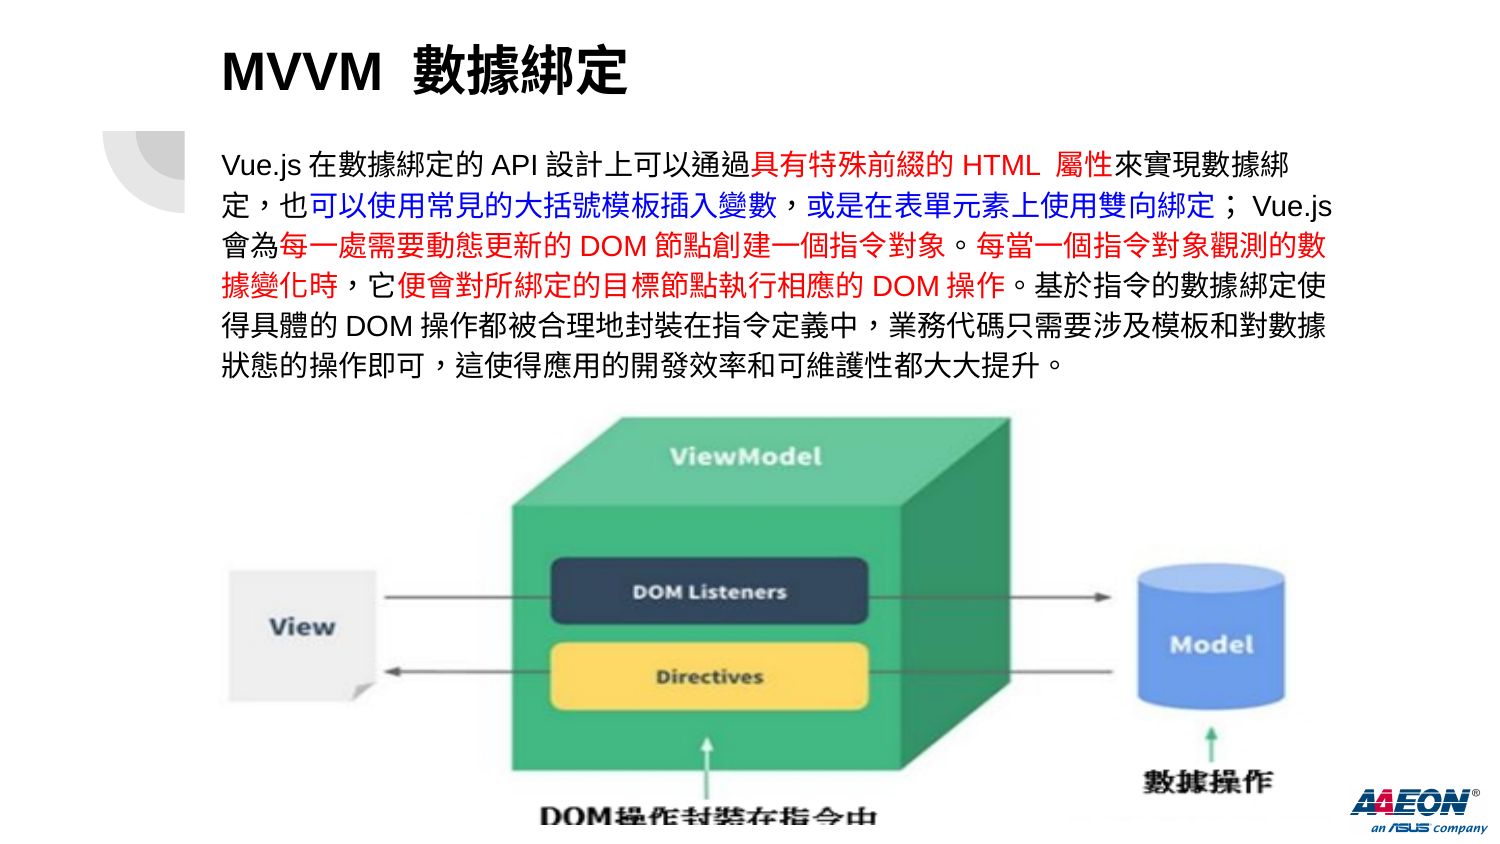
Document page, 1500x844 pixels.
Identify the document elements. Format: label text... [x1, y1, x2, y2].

picture [1348, 787, 1489, 836]
list Vue.js在數據綁定的API設計上可以通過具有特殊前綴的HTML 屬性來實現數據綁定，也可以使用常見的大括號模板插入變數，或是在表單元素上使用雙向綁定；Vue.js會為每一處需要動態更新的DOM節點創建一個指令對象。每當一個指令對象觀測的數據變化時，它便會對所綁定的目標節點執行相應的DOM操作。基於指令的數據綁定使得具體的DOM操作都被合理地封裝在指令定義中，業務代碼只需要涉及模板和對數據狀態的操作即可，這使得應用的開發效率和可維護性都大大提升。 [206, 126, 1360, 544]
title MVVM 數據綁定 [206, 11, 1360, 126]
picture [218, 407, 1332, 825]
